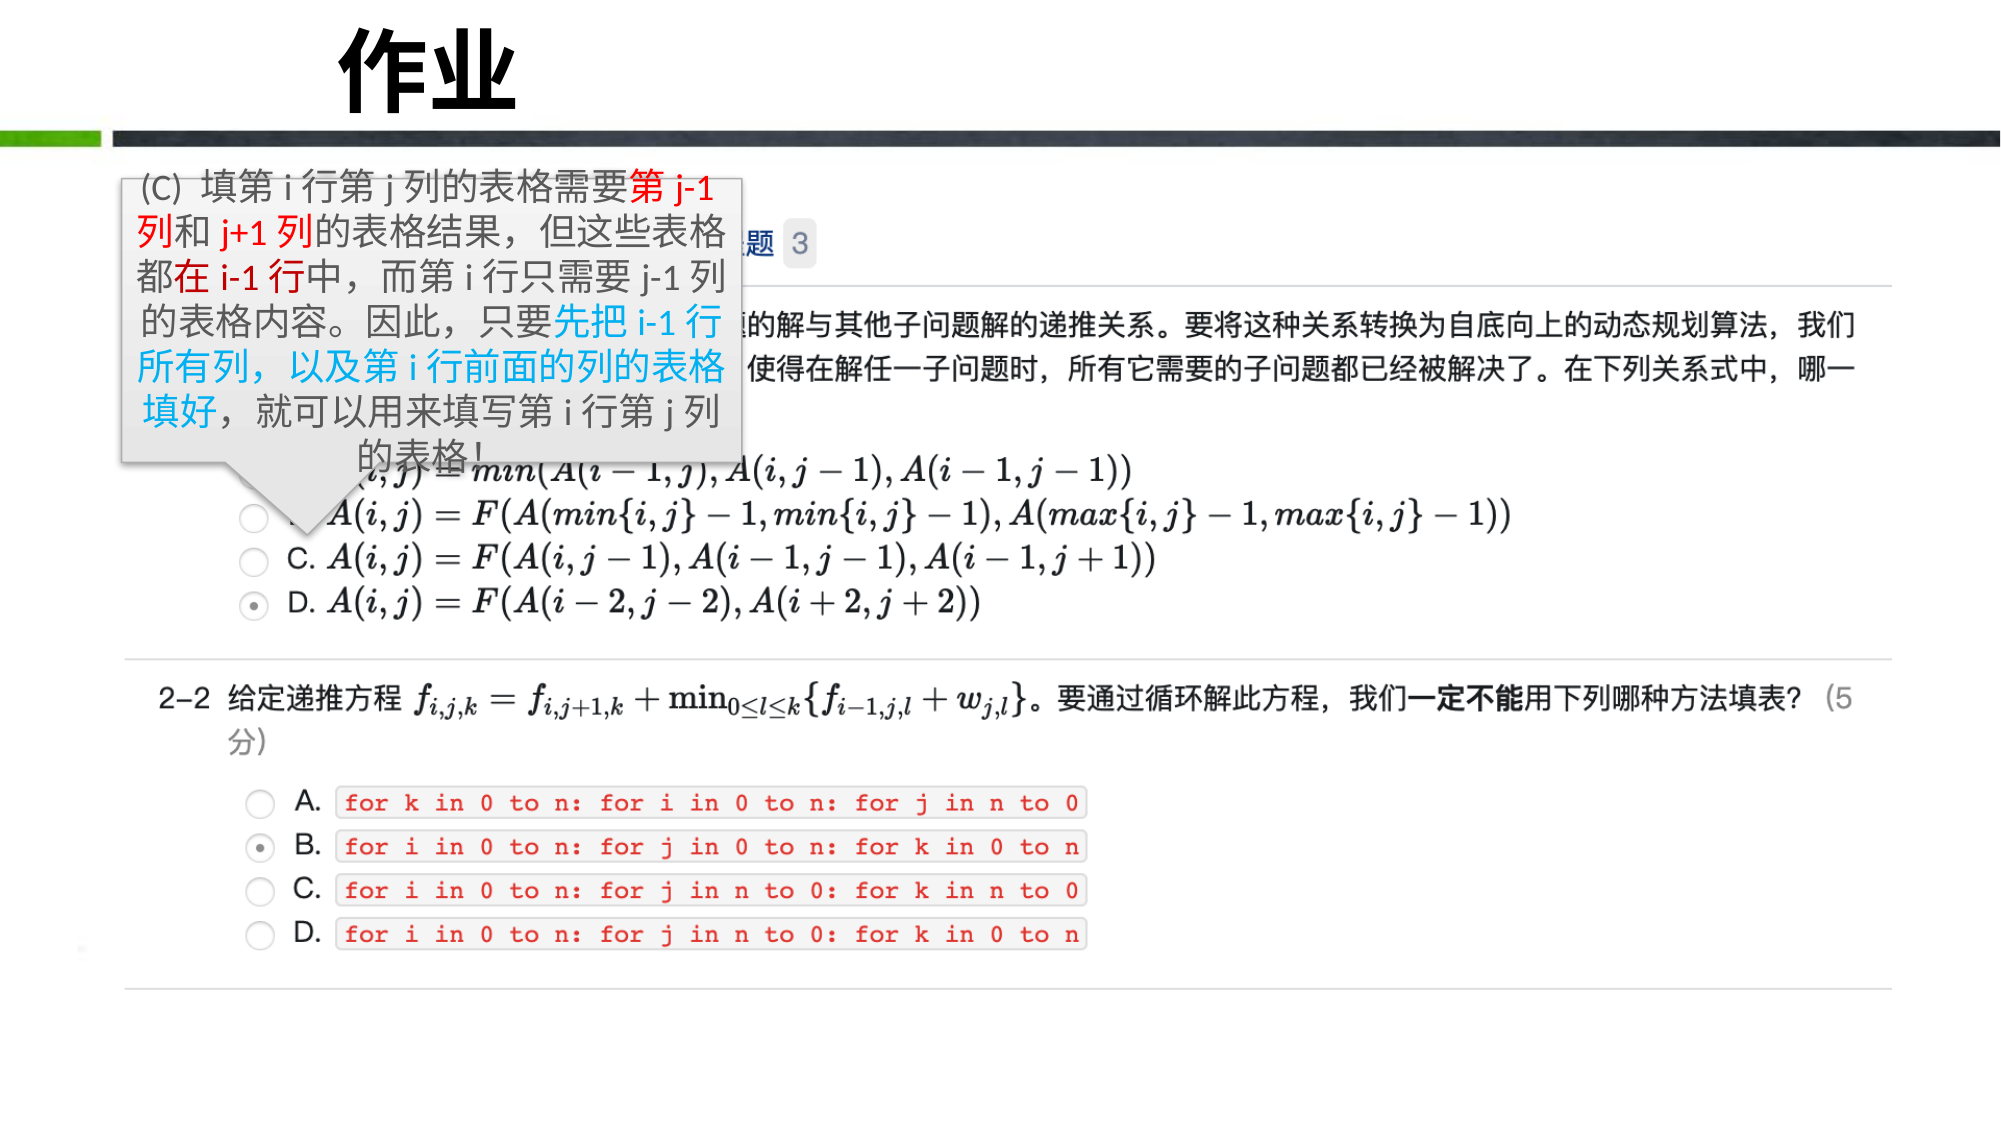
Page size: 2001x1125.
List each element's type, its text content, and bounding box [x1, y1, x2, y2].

picture [0, 0, 2001, 1125]
text_box (C) 填第i行第j列的表格需要第j-1列和j+1列的表格结果，但这些表格都在i-1行中，而第i行只需要j-1列的表格内容。因此，只要先把i-1行所有列，以及第i行前面的列的表格填好，就可以用来填写第i行第j列的表格！ [120, 177, 743, 187]
title 作业 [321, 12, 1701, 126]
